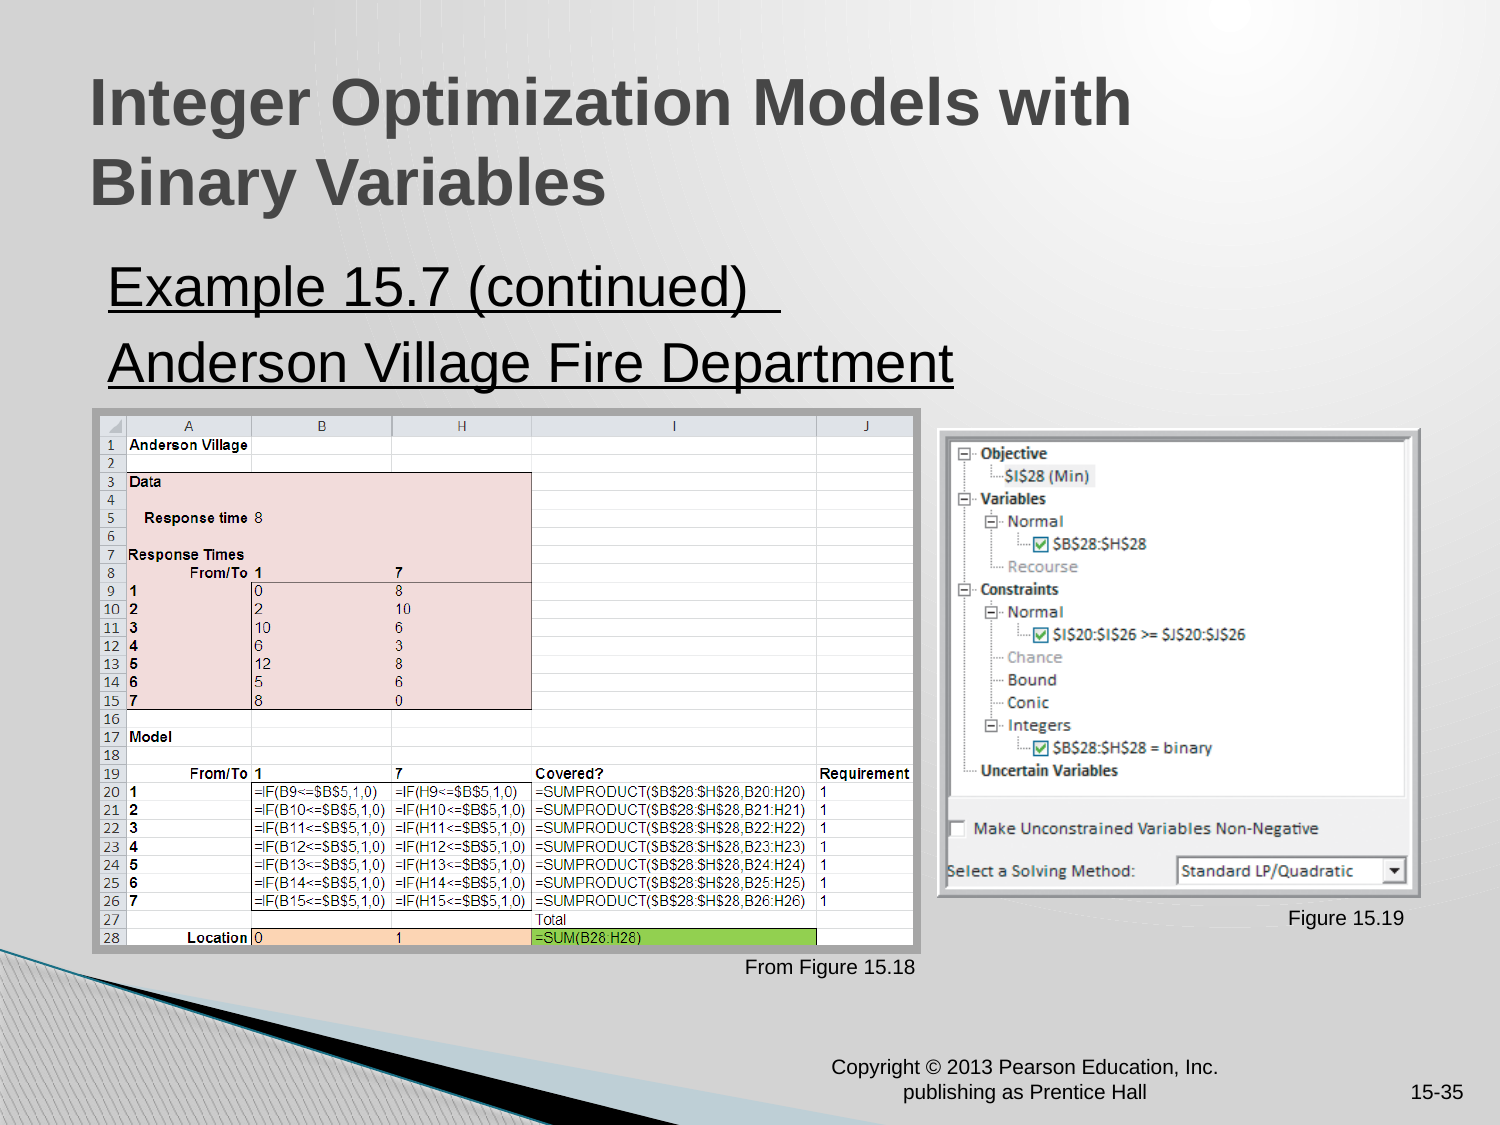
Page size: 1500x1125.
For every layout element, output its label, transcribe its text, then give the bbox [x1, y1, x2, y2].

slide_number 15-35 [1362, 1051, 1479, 1112]
picture [99, 416, 914, 946]
footer Copyright © 2013 Pearson Education, Inc. publishing as Prentice Hall [812, 1051, 1238, 1112]
picture [937, 428, 1421, 898]
list Example 15.7 (continued) Anderson Village Fire Department [74, 242, 1426, 986]
title Integer Optimization Models with Binary Variables [75, 45, 1425, 233]
text_box Figure 15.19 [1273, 907, 1420, 938]
text_box From Figure 15.18 [730, 946, 931, 987]
